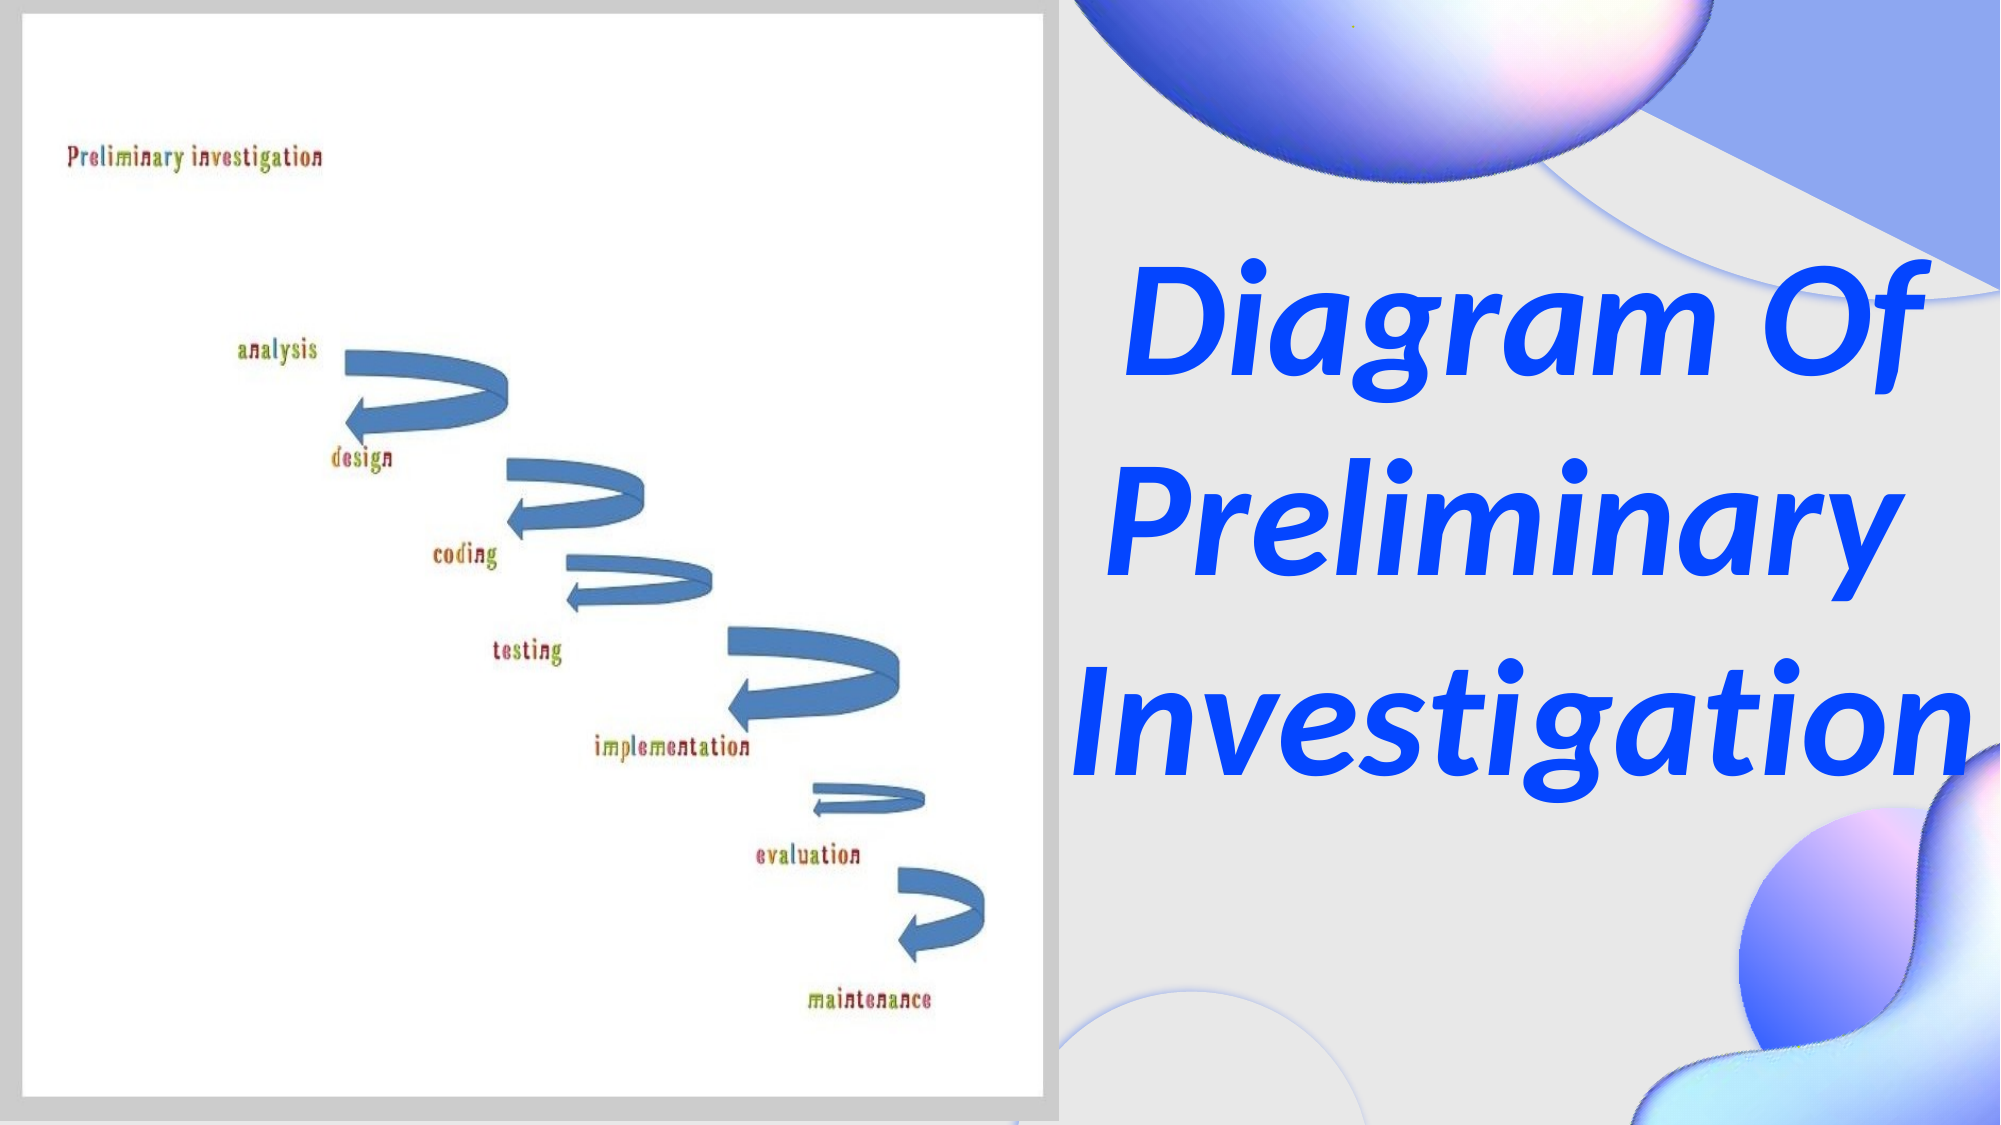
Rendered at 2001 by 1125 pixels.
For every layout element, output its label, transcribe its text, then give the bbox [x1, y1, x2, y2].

picture [1523, 706, 2000, 1125]
title Diagram Of Preliminary Investigation [1785, 327, 1979, 704]
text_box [1781, 0, 2000, 318]
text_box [0, 0, 1780, 1122]
